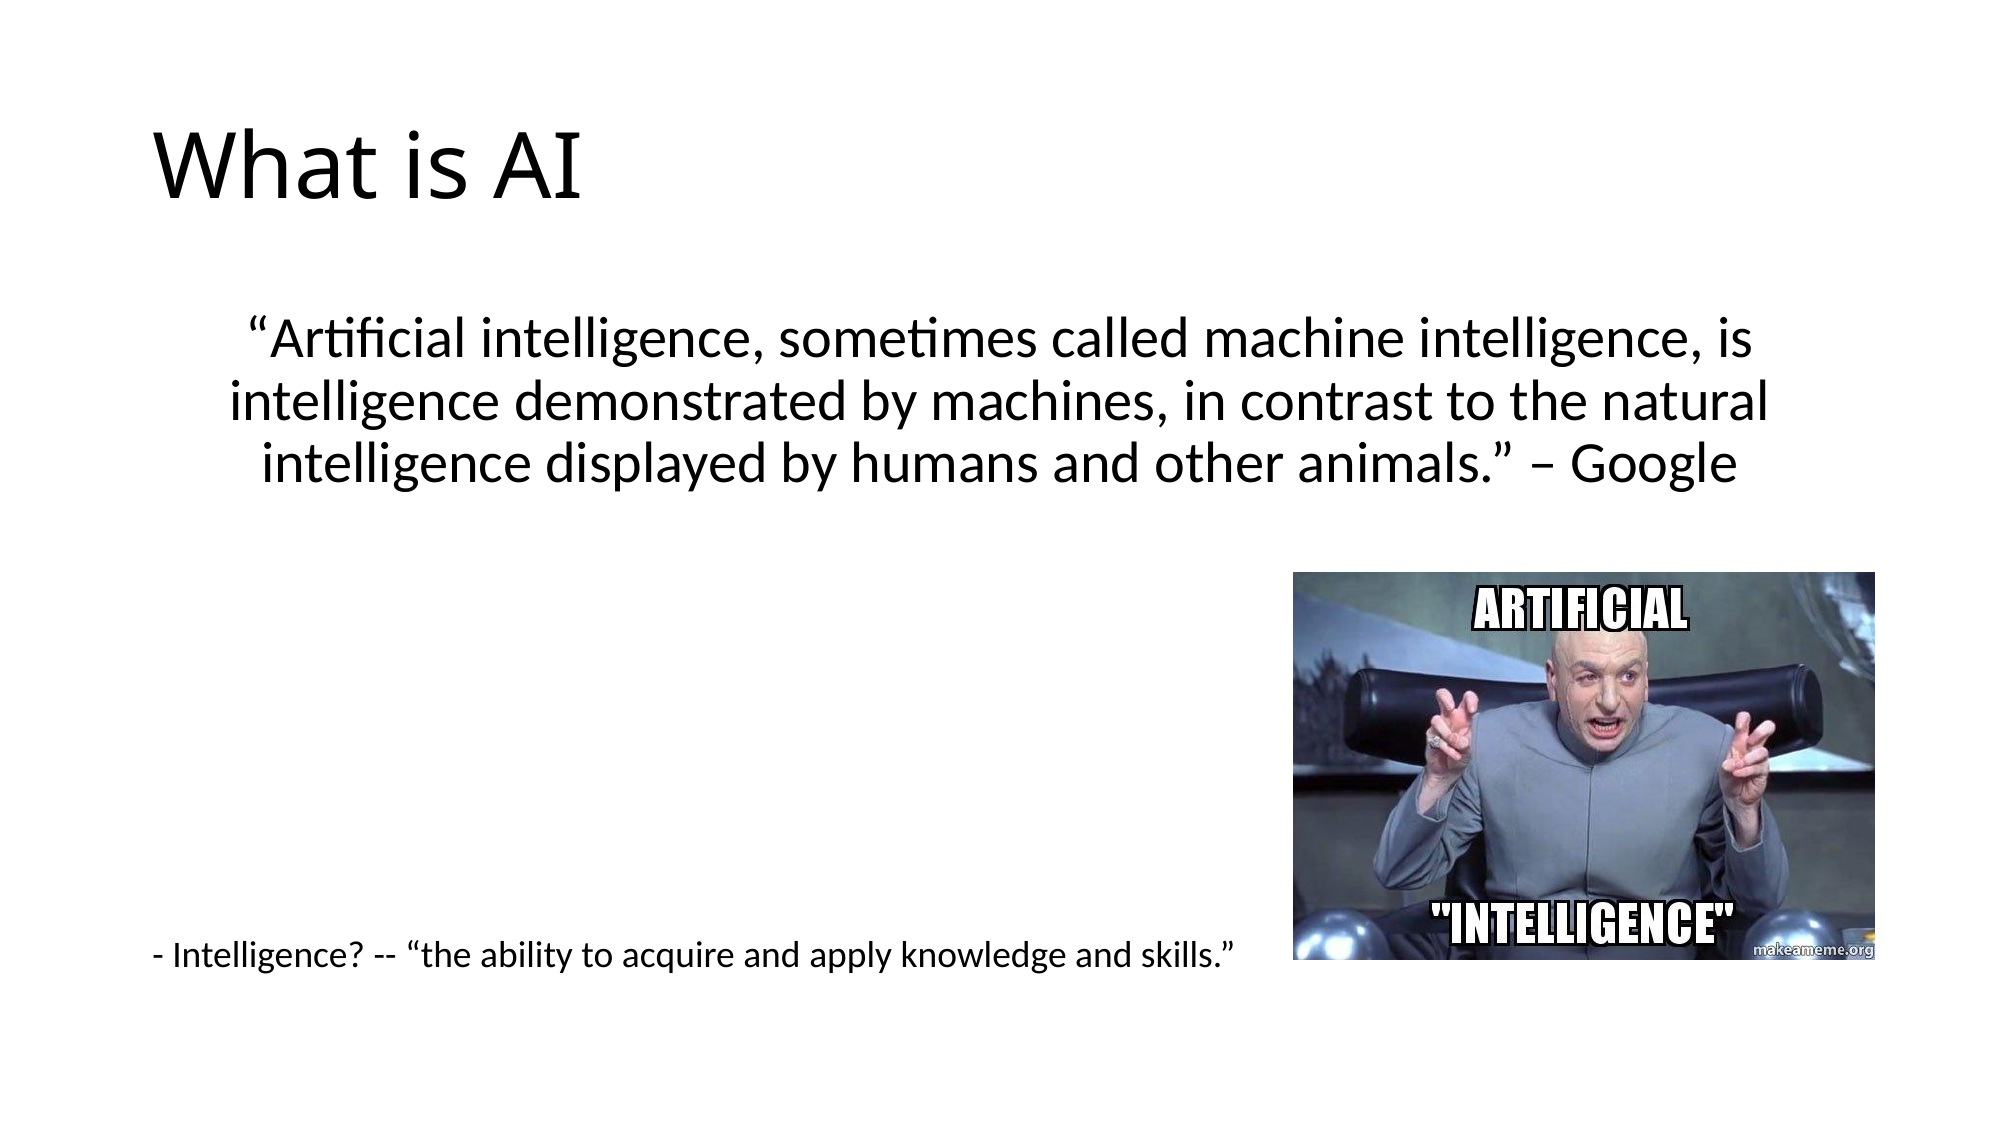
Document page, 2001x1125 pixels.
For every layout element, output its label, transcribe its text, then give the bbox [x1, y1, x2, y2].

text_box “Artificial intelligence, sometimes called machine intelligence, is intelligence demonstrated by machines, in contrast to the natural intelligence displayed by humans and other animals.” – Google - Intelligence? -- “the ability to acquire and apply knowledge and skills.” [137, 299, 1863, 1014]
text_box What is AI [137, 59, 1863, 278]
picture [1293, 572, 1876, 961]
